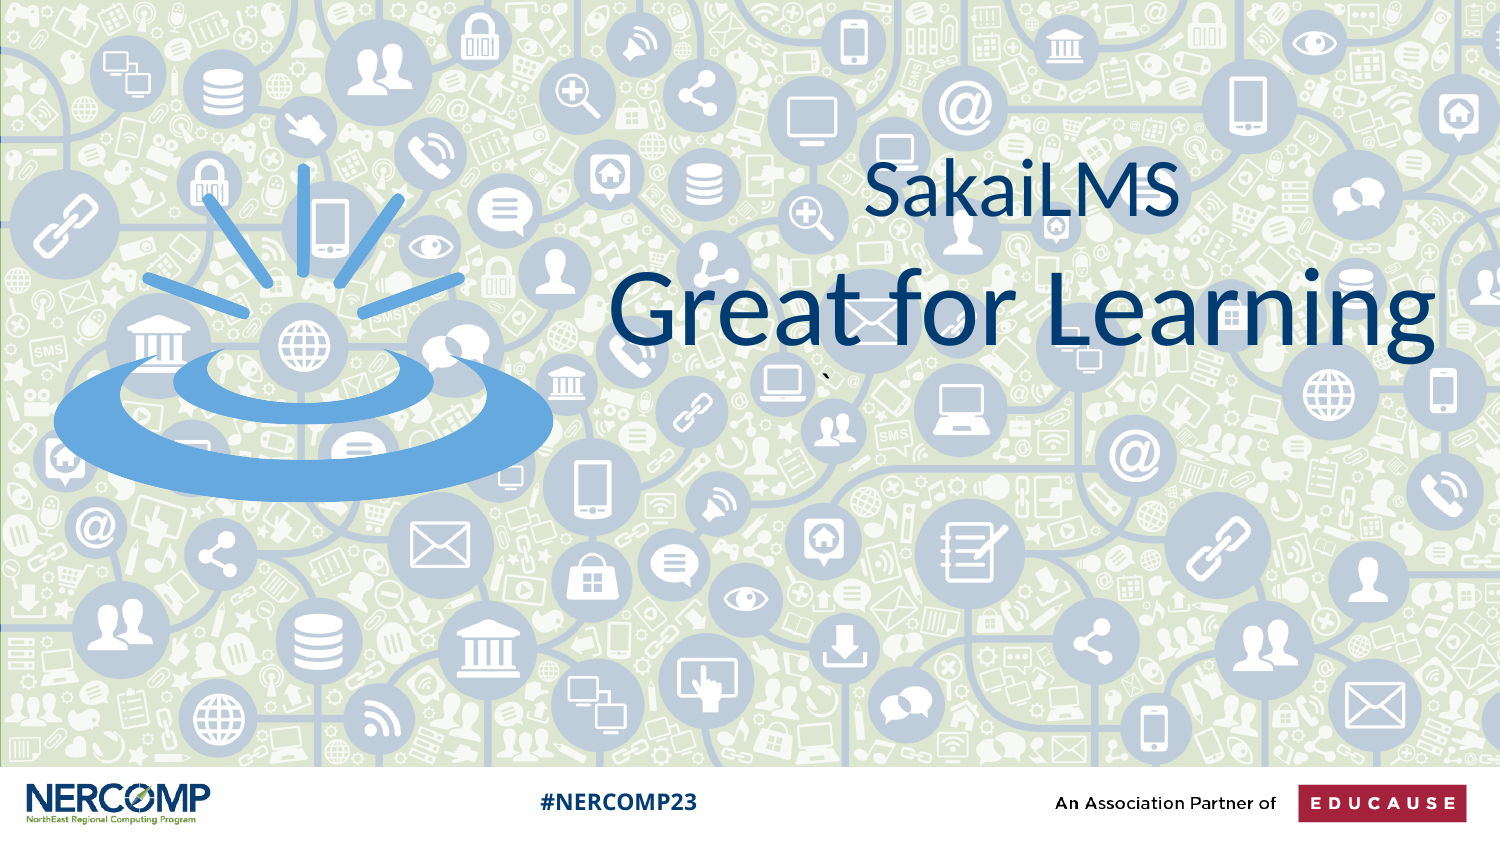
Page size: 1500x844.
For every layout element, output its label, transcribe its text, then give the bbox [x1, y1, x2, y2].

text_box [523, 778, 743, 827]
picture [0, 771, 1500, 844]
text_box #NERCOMP23 [525, 780, 823, 823]
picture [0, 0, 1500, 767]
